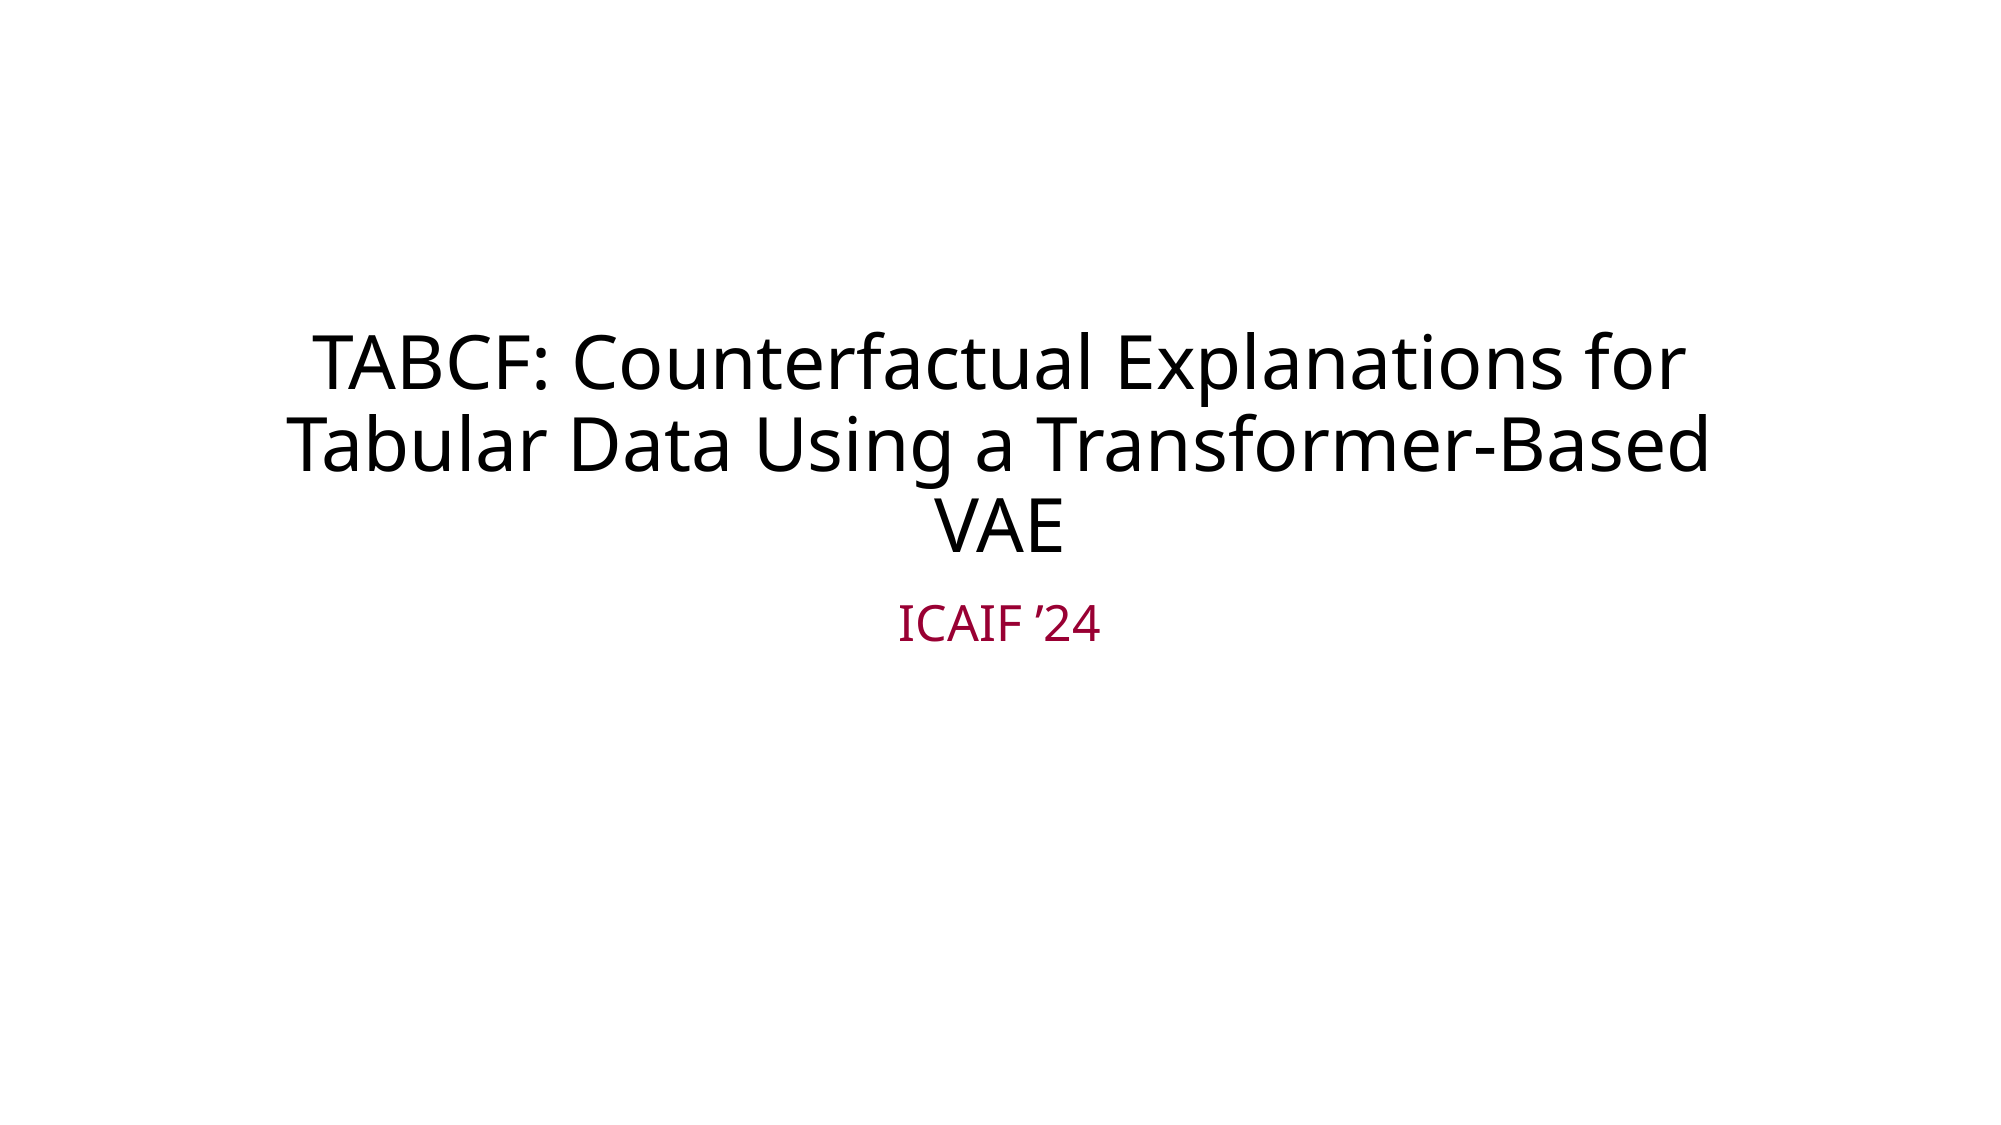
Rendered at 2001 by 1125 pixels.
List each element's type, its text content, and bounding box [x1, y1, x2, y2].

title TABCF: Counterfactual Explanations for Tabular Data Using a Transformer-Based VAE [249, 184, 1750, 576]
subtitle ICAIF ’24 [249, 590, 1750, 863]
